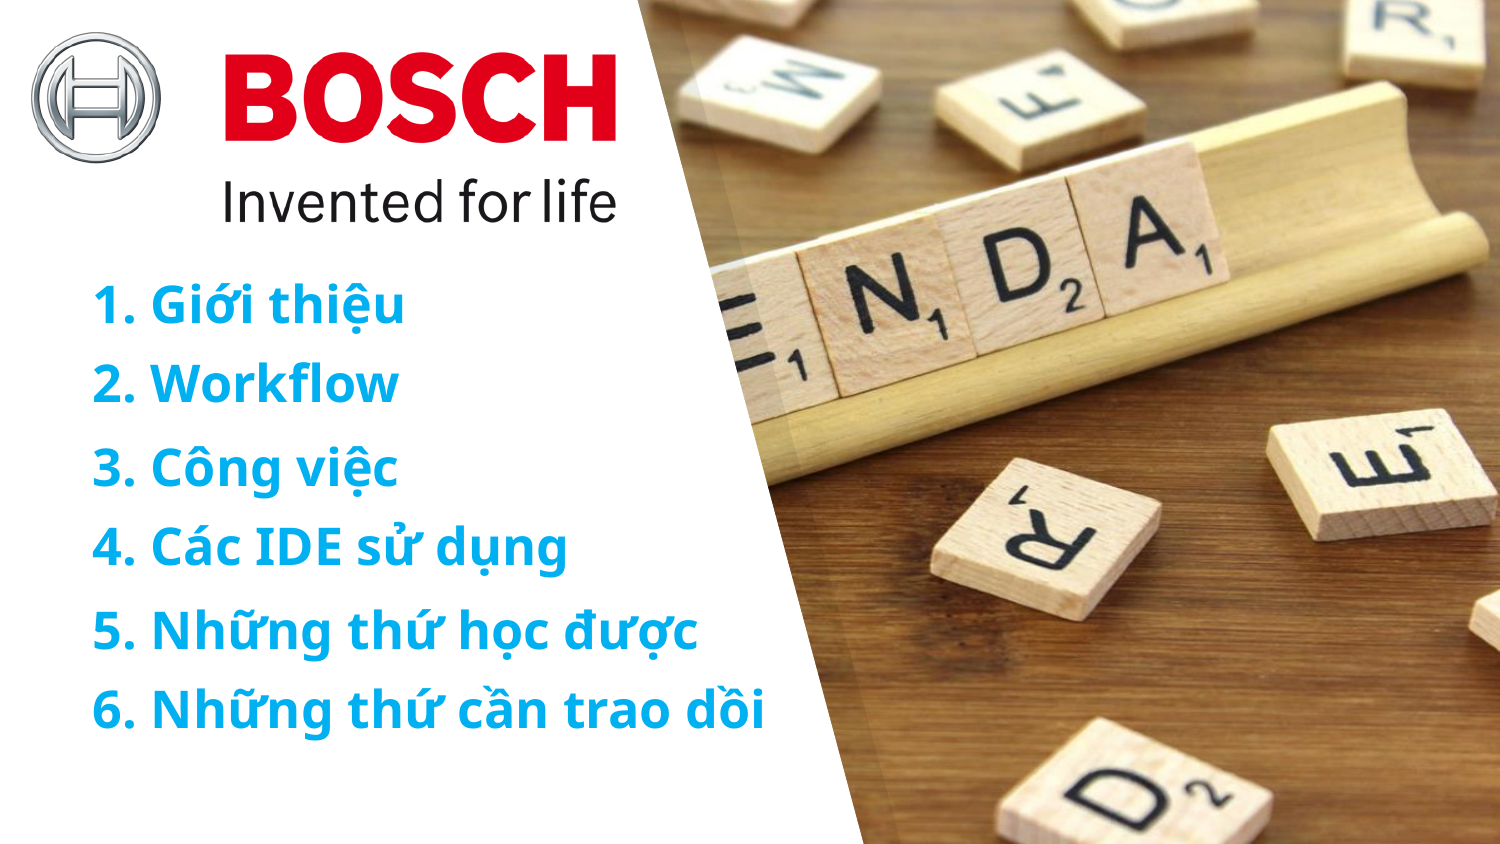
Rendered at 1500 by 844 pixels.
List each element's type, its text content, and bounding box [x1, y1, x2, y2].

text_box 3. Công việc [77, 419, 1014, 498]
text_box 1. Giới thiệu [77, 256, 1014, 335]
text_box 5. Những thứ học được [77, 582, 1049, 661]
text_box 6. Những thứ cần trao dồi [77, 661, 1076, 766]
text_box 4. Các IDE sử dụng [77, 498, 1025, 582]
text_box 2. Workflow [77, 335, 1049, 440]
picture [638, 0, 1500, 844]
picture [21, 28, 626, 225]
